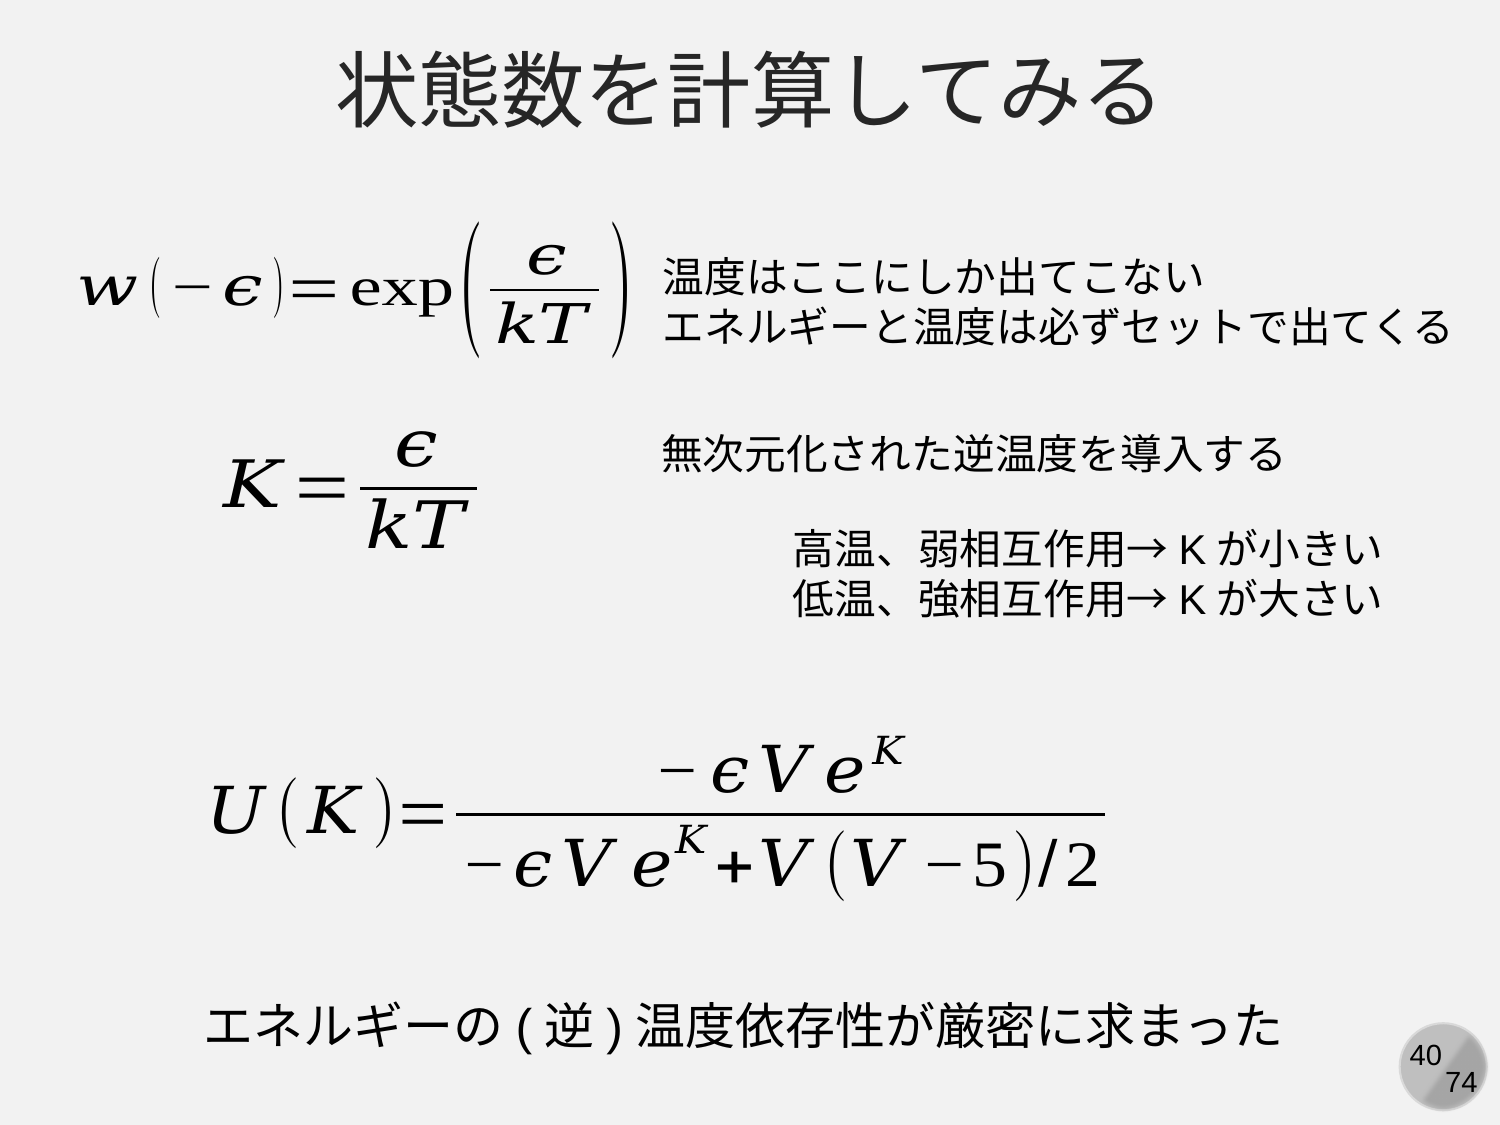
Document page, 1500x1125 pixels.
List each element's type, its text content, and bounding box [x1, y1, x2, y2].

text_box 温度はここにしか出てこない エネルギーと温度は必ずセットで出てくる [648, 243, 1469, 359]
text_box 高温、弱相互作用→Kが小きい 低温、強相互作用→Kが大さい [778, 515, 1399, 630]
text_box 無次元化された逆温度を導入する [646, 420, 1303, 486]
text_box エネルギーの(逆)温度依存性が厳密に求まった [188, 987, 1298, 1063]
list 状態数を計算してみる [0, 31, 1500, 155]
